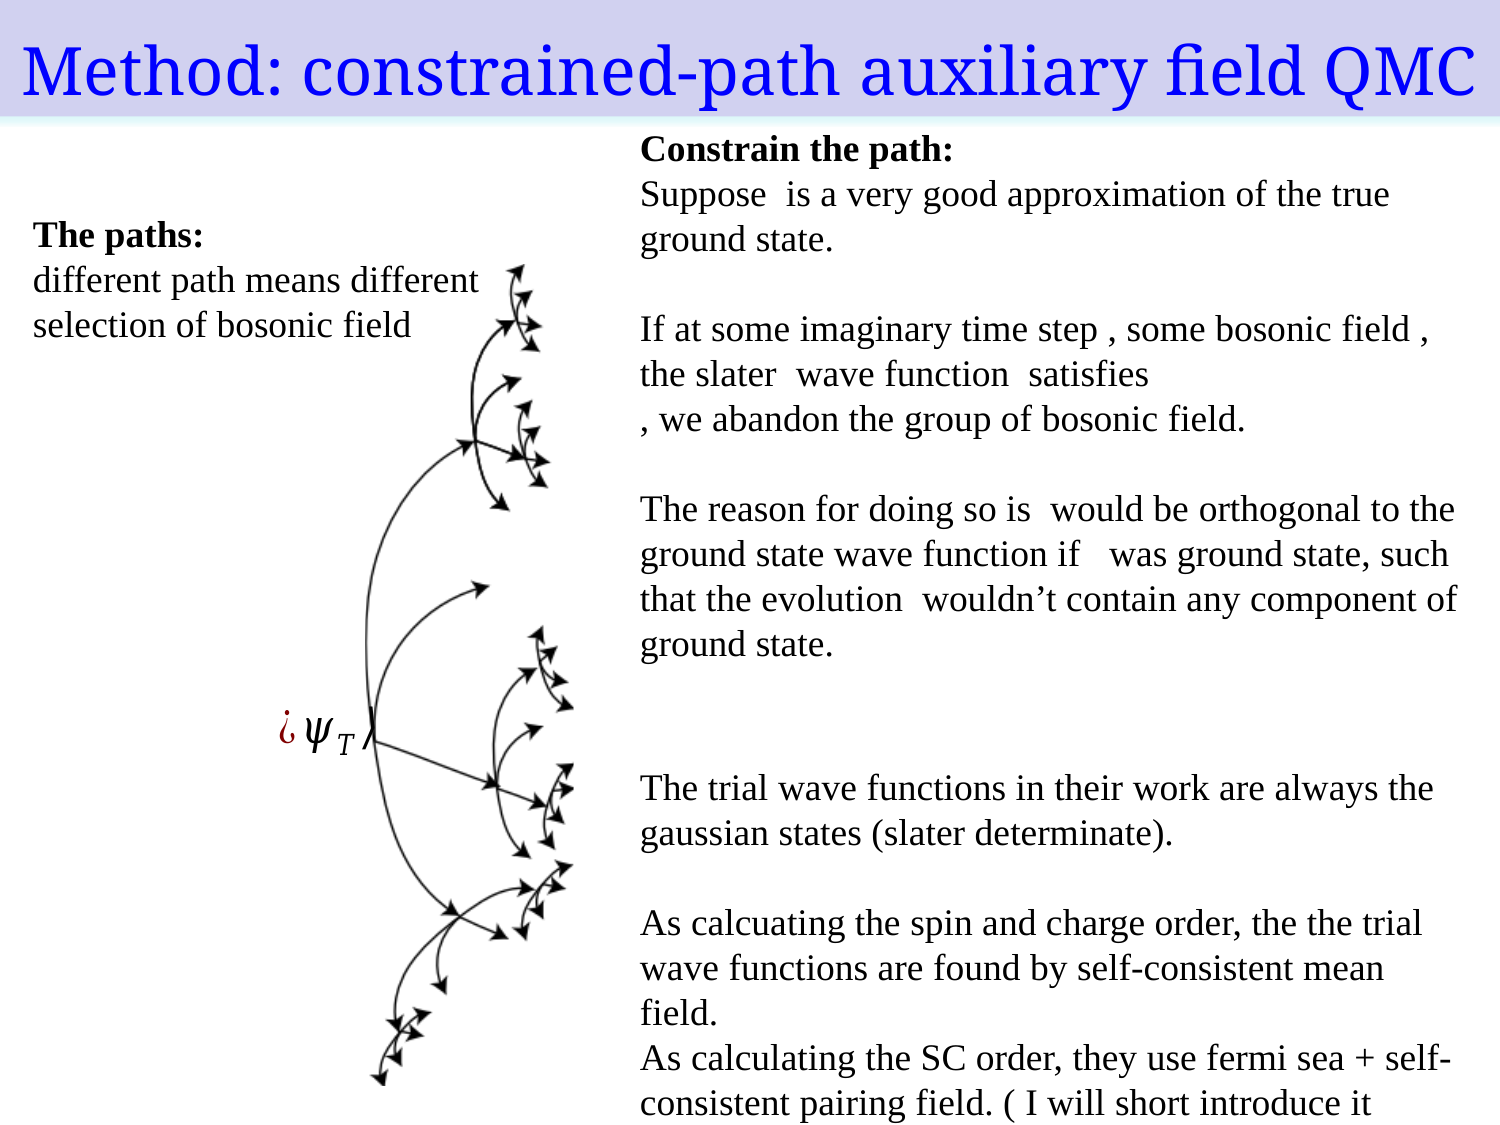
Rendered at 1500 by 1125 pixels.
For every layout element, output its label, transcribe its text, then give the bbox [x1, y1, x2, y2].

text_box The trial wave functions in their work are always the gaussian states (slater determinate). As calcuating the spin and charge order, the the trial wave functions are found by self-consistent mean field. As calculating the SC order, they use fermi sea + self-consistent pairing field. ( I will short introduce it later.) [625, 755, 1482, 1125]
text_box Method: constrained-path auxiliary field QMC [0, 0, 1500, 117]
picture [365, 264, 574, 1086]
text_box The paths: different path means different selection of bosonic field [18, 202, 538, 353]
